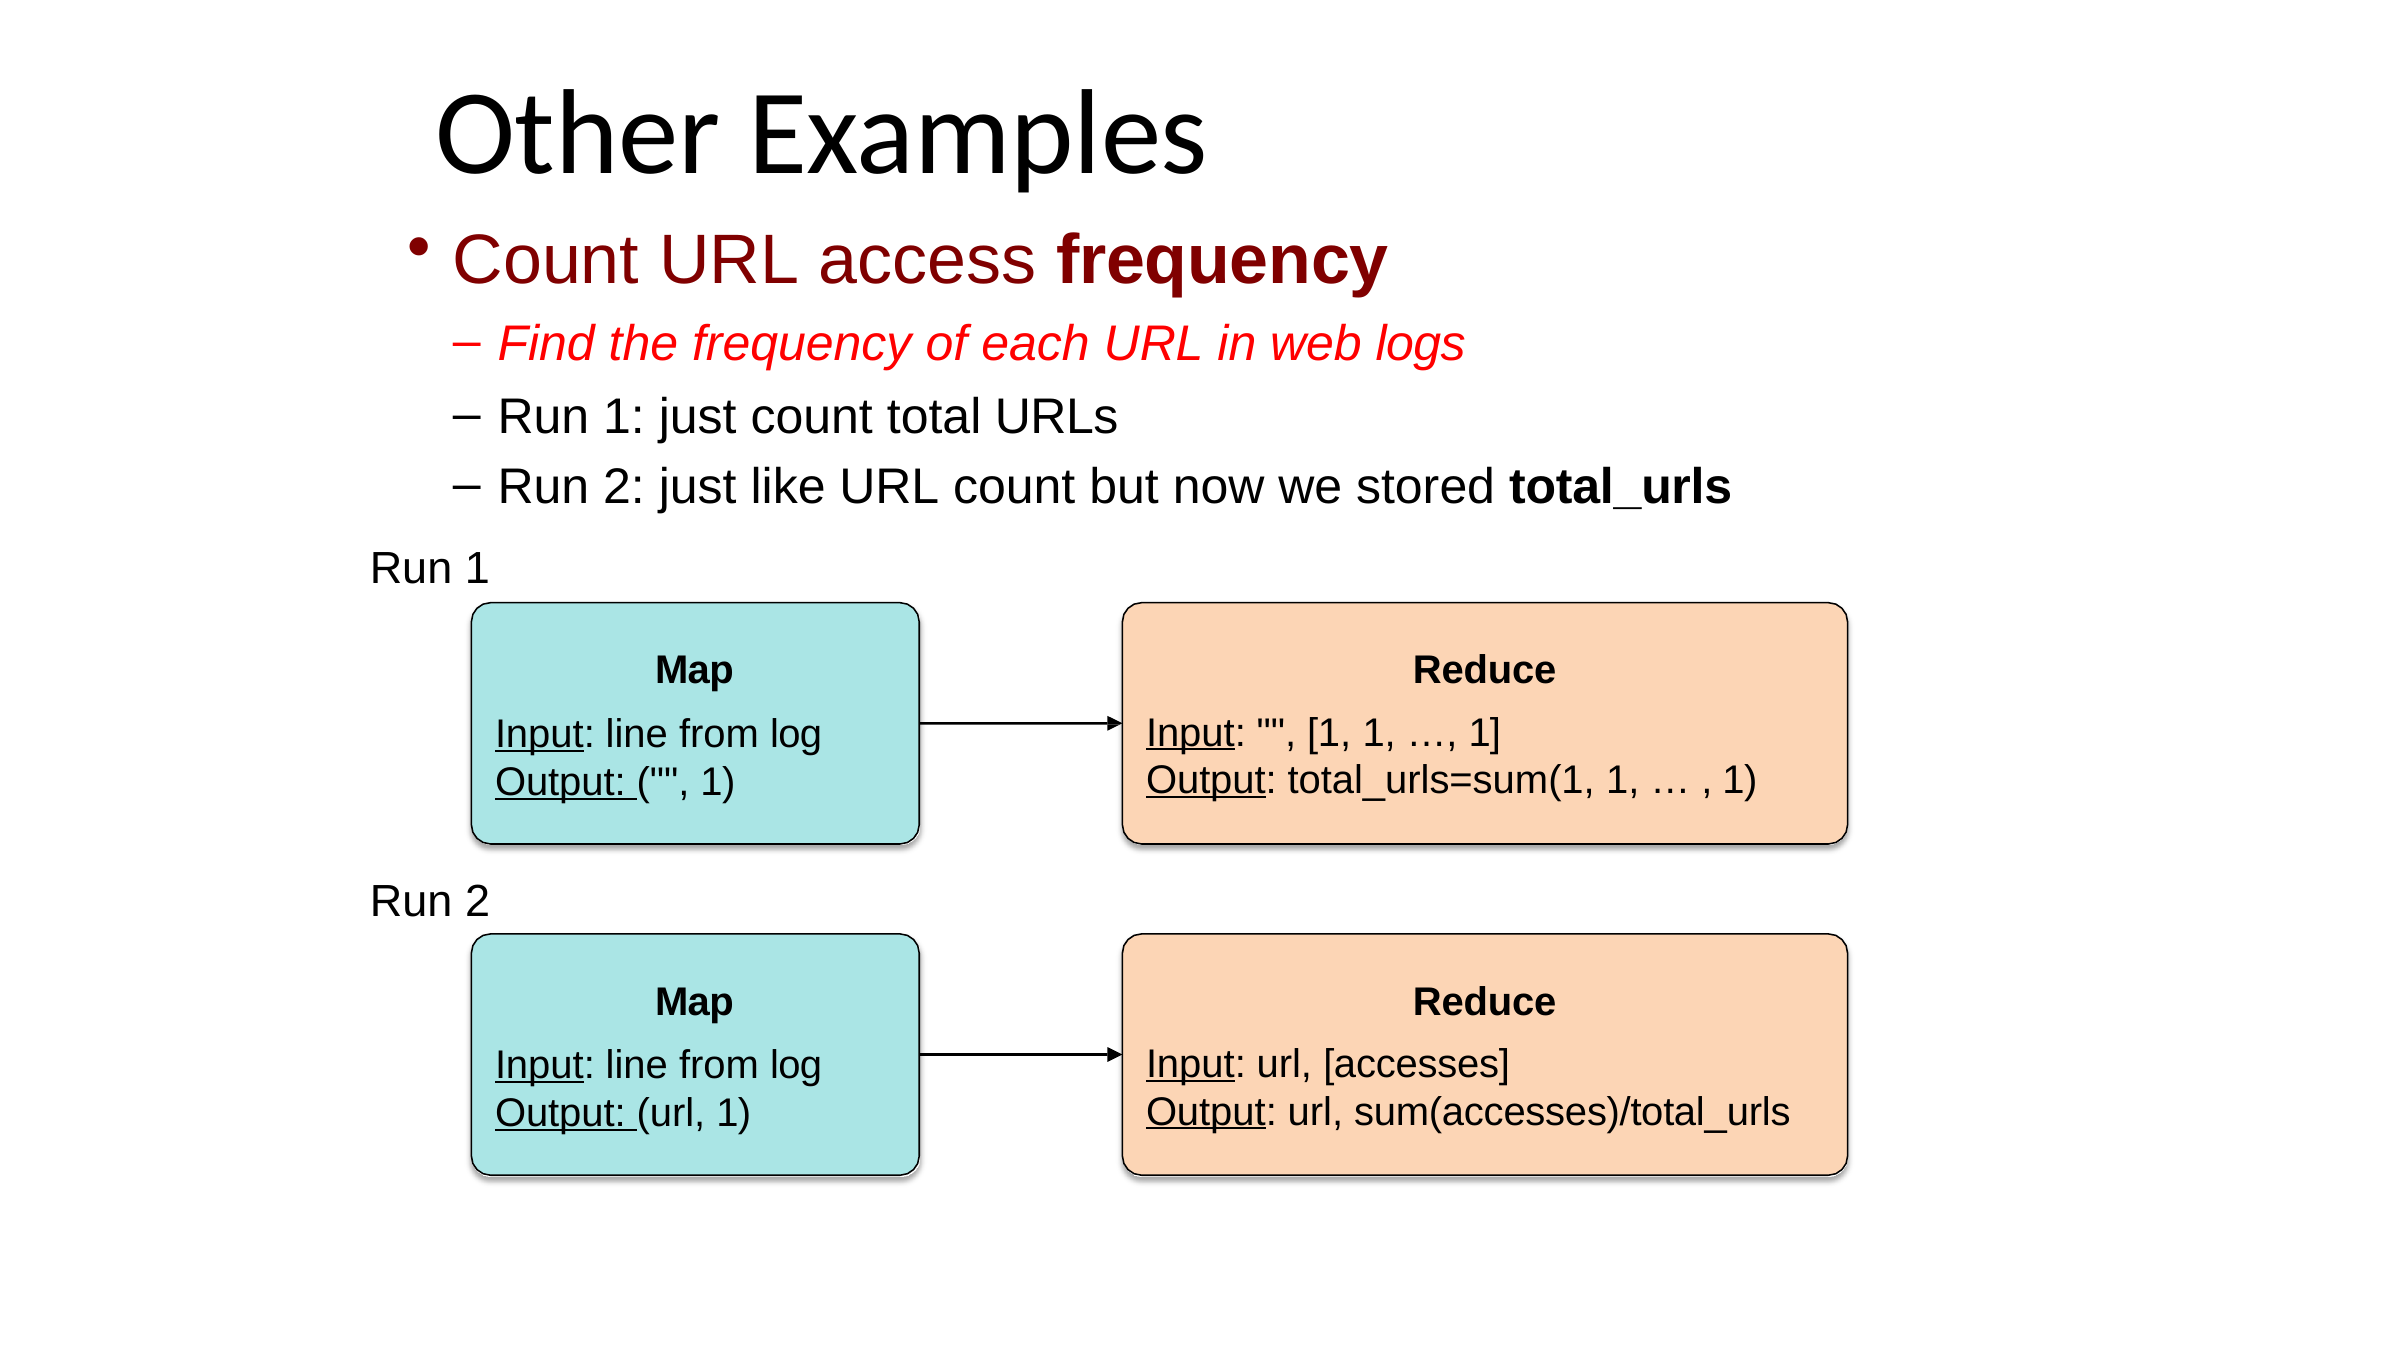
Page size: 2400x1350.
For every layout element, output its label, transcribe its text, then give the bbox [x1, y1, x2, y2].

text_box Run 2 [367, 868, 493, 926]
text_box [1112, 929, 1858, 1190]
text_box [462, 929, 929, 1190]
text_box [1112, 597, 1858, 859]
title Other Examples [420, 9, 2400, 238]
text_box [462, 597, 929, 859]
text_box Count URL access frequency Find the frequency of each URL in web logs Run 1: just count total URLs Run 2: just like URL count but now we stored total_urls Run 1 [367, 191, 1734, 593]
